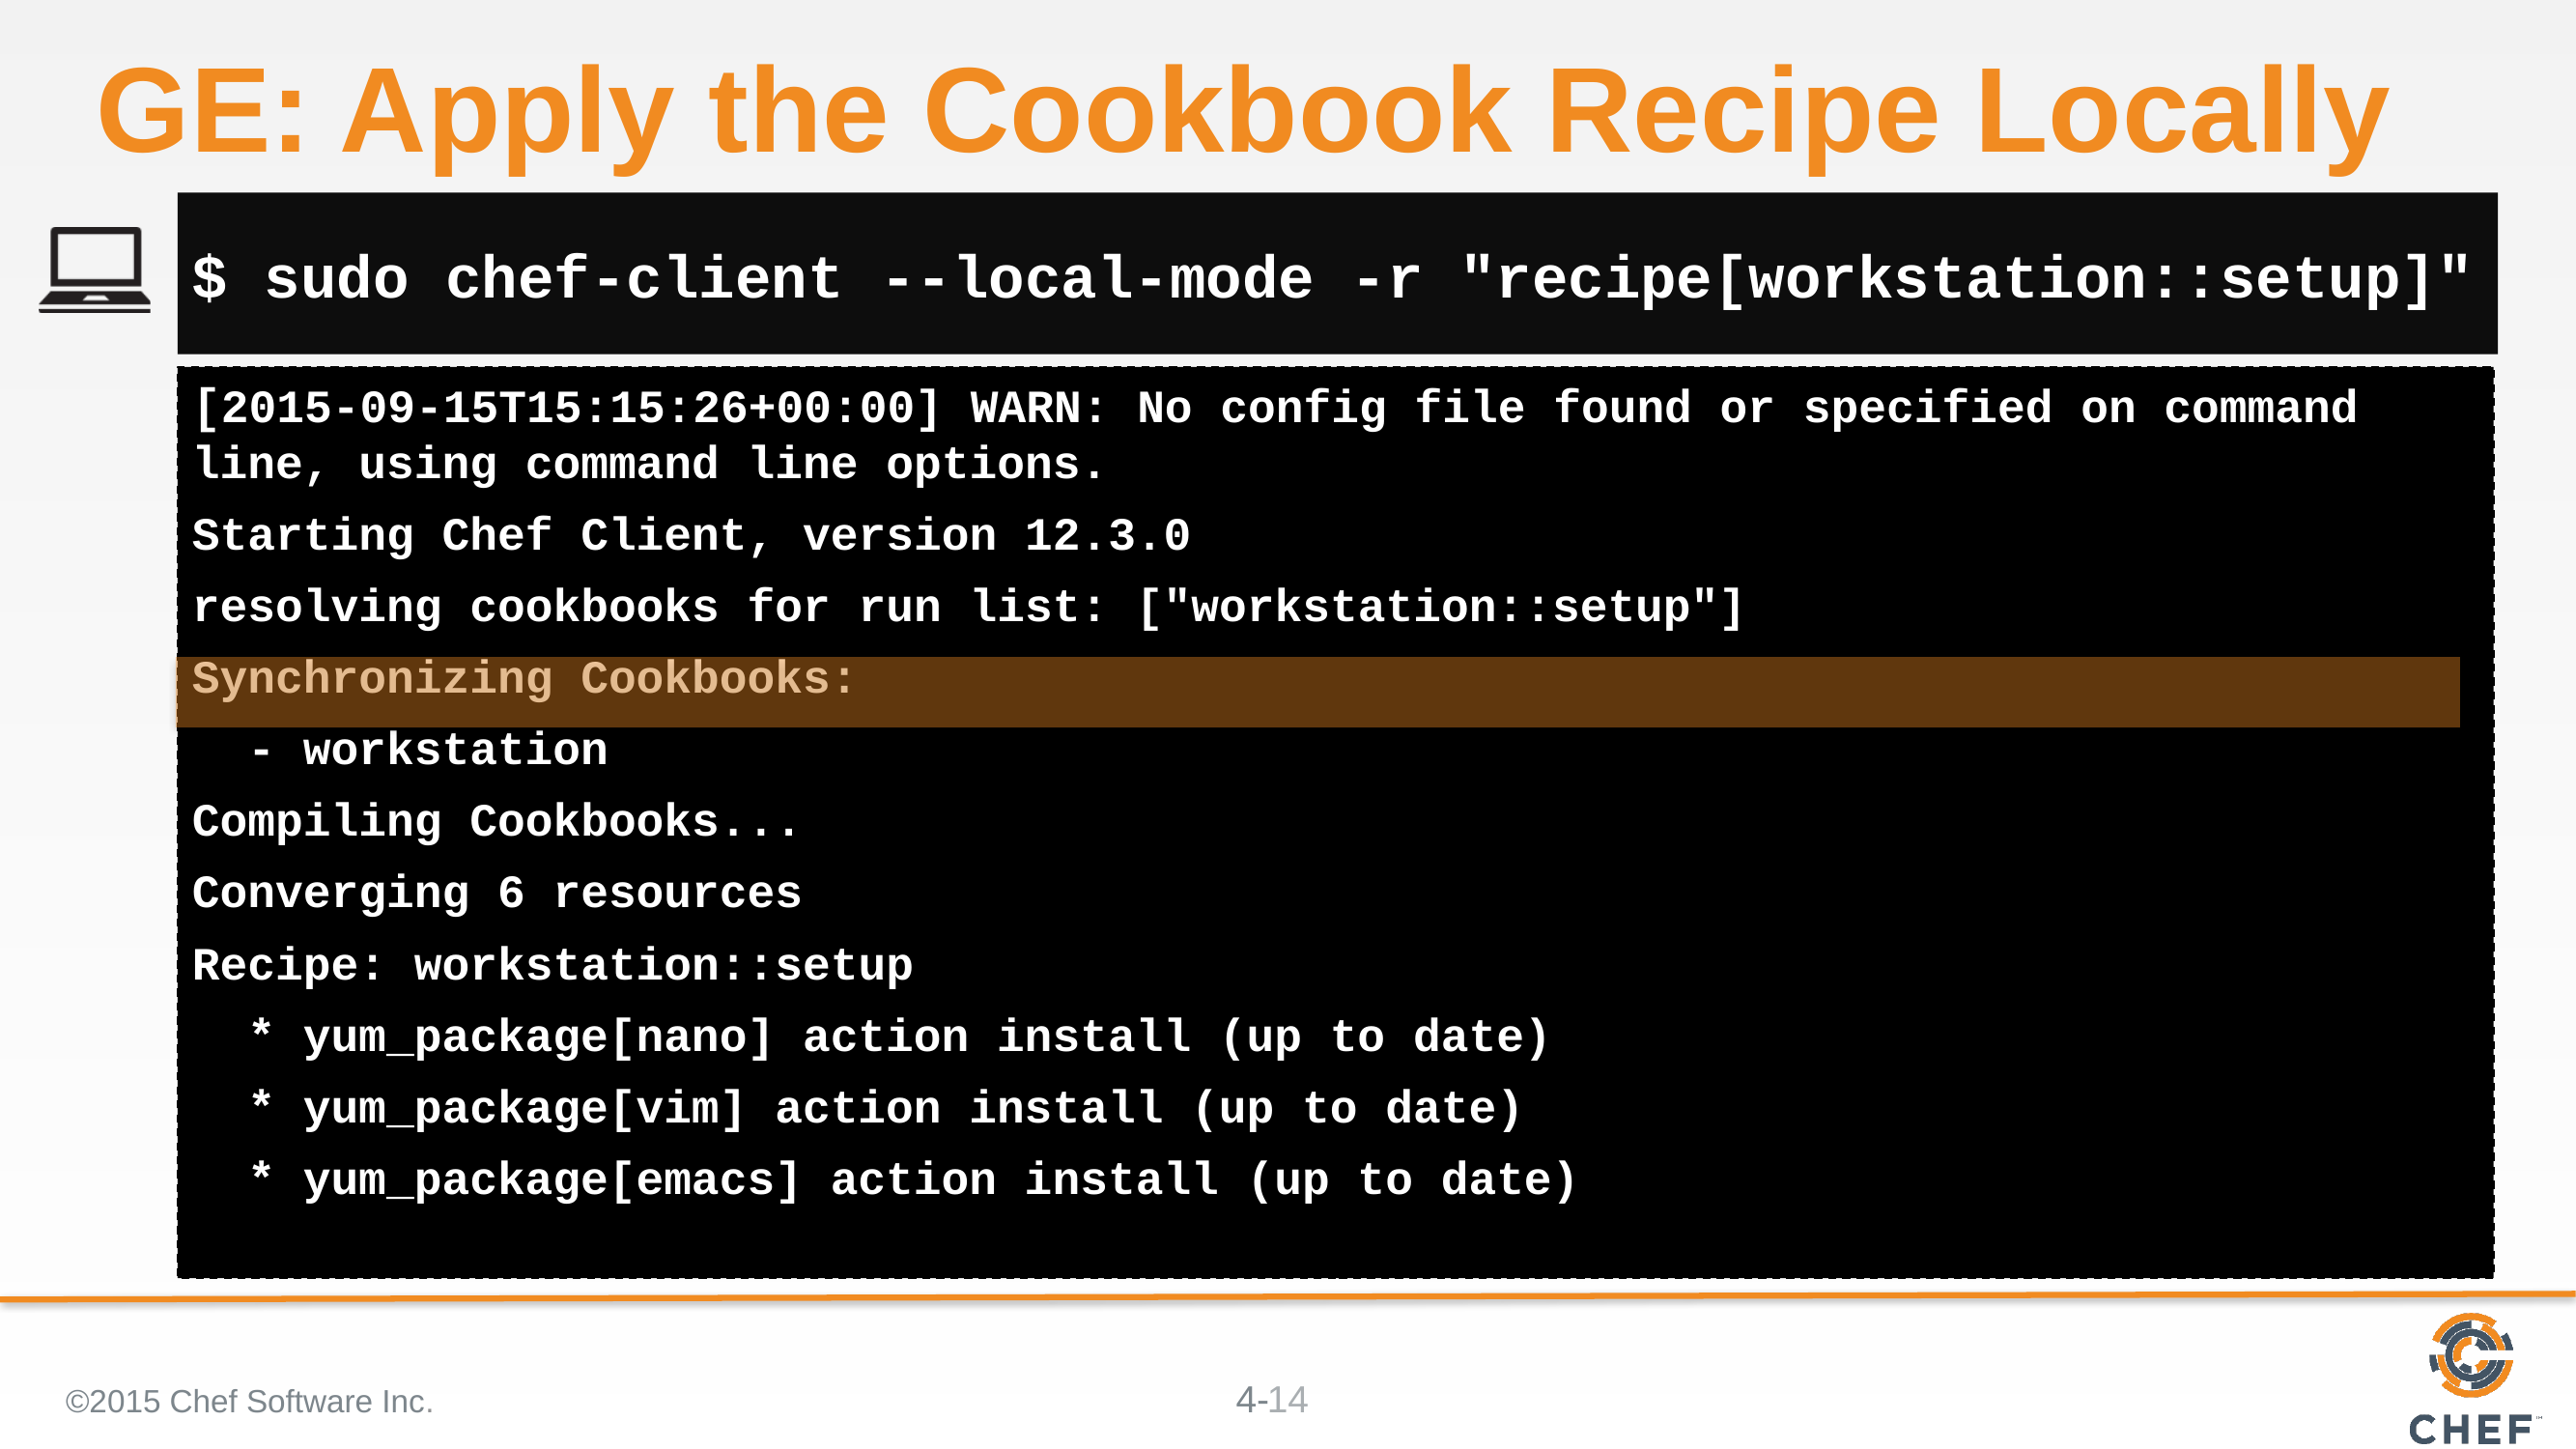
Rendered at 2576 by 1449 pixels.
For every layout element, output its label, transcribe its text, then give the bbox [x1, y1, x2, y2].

title GE: Apply the Cookbook Recipe Locally [96, 48, 2463, 180]
picture [2399, 1297, 2550, 1449]
slide_number 14 [998, 1359, 1578, 1437]
footer ©2015 Chef Software Inc. [51, 1359, 952, 1440]
list [2015-09-15T15:15:26+00:00] WARN: No config file found or specified on command line, using command line options. Starting Chef Client, version 12.3.0 resolving cookbooks for run list: ["workstation::setup"] Synchronizing Cookbooks: - workstation Compiling Cookbooks... Converging 6 resources Recipe: workstation::setup * yum_package[nano] action install (up to date) * yum_package[vim] action install (up to date) * yum_package[emacs] action install (up to date) [177, 366, 2495, 1279]
list $ sudo chef-client --local-mode -r "recipe[workstation::setup]" [177, 192, 2499, 355]
text_box [175, 656, 2461, 728]
